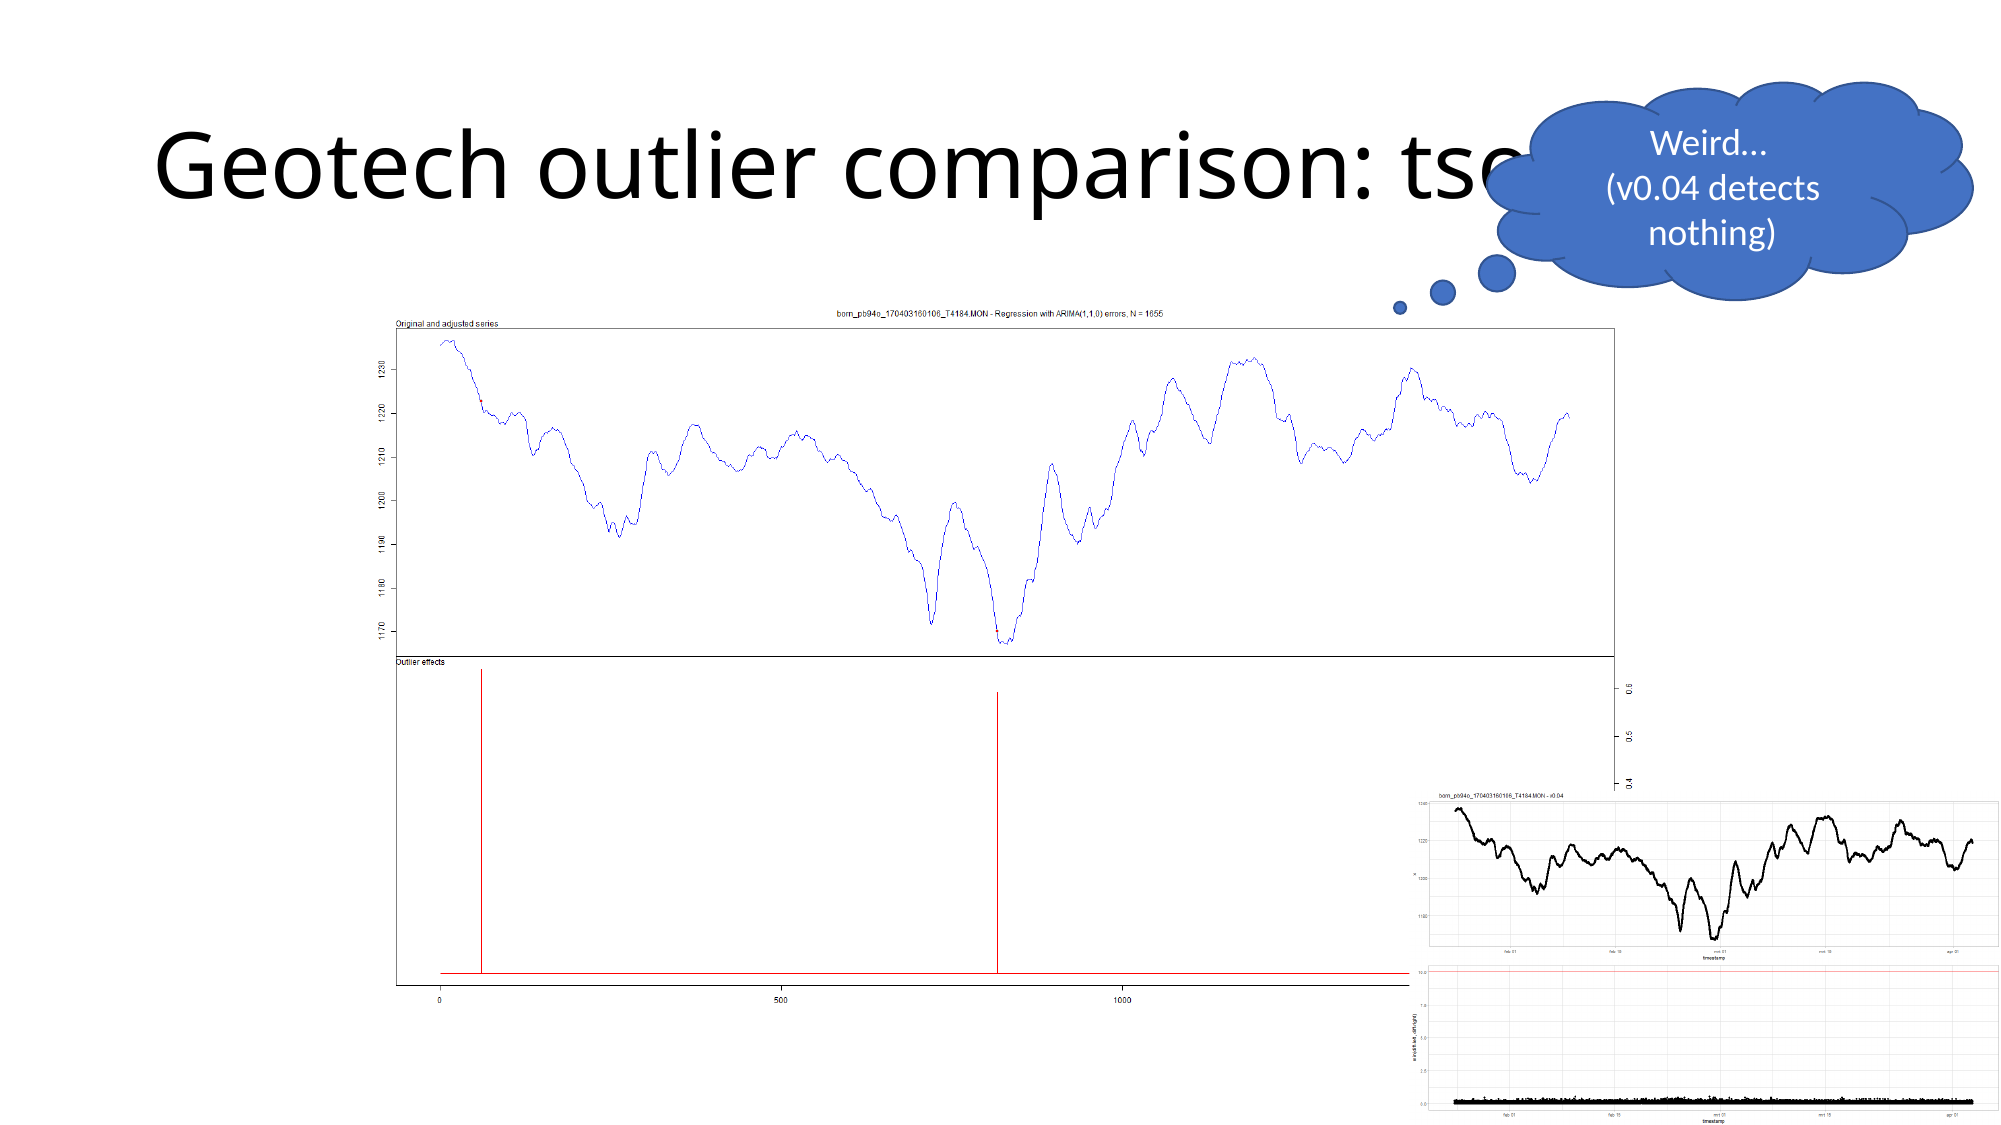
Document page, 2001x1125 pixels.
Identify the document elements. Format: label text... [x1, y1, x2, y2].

picture [1409, 791, 2000, 1125]
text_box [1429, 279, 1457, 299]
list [367, 299, 1633, 1014]
title Geotech outlier comparison: tsoutliers [137, 59, 1863, 278]
text_box Weird… (v0.04 detects nothing) [1485, 81, 1974, 302]
text_box Weird… (v0.04 detects nothing) [1477, 254, 1517, 293]
